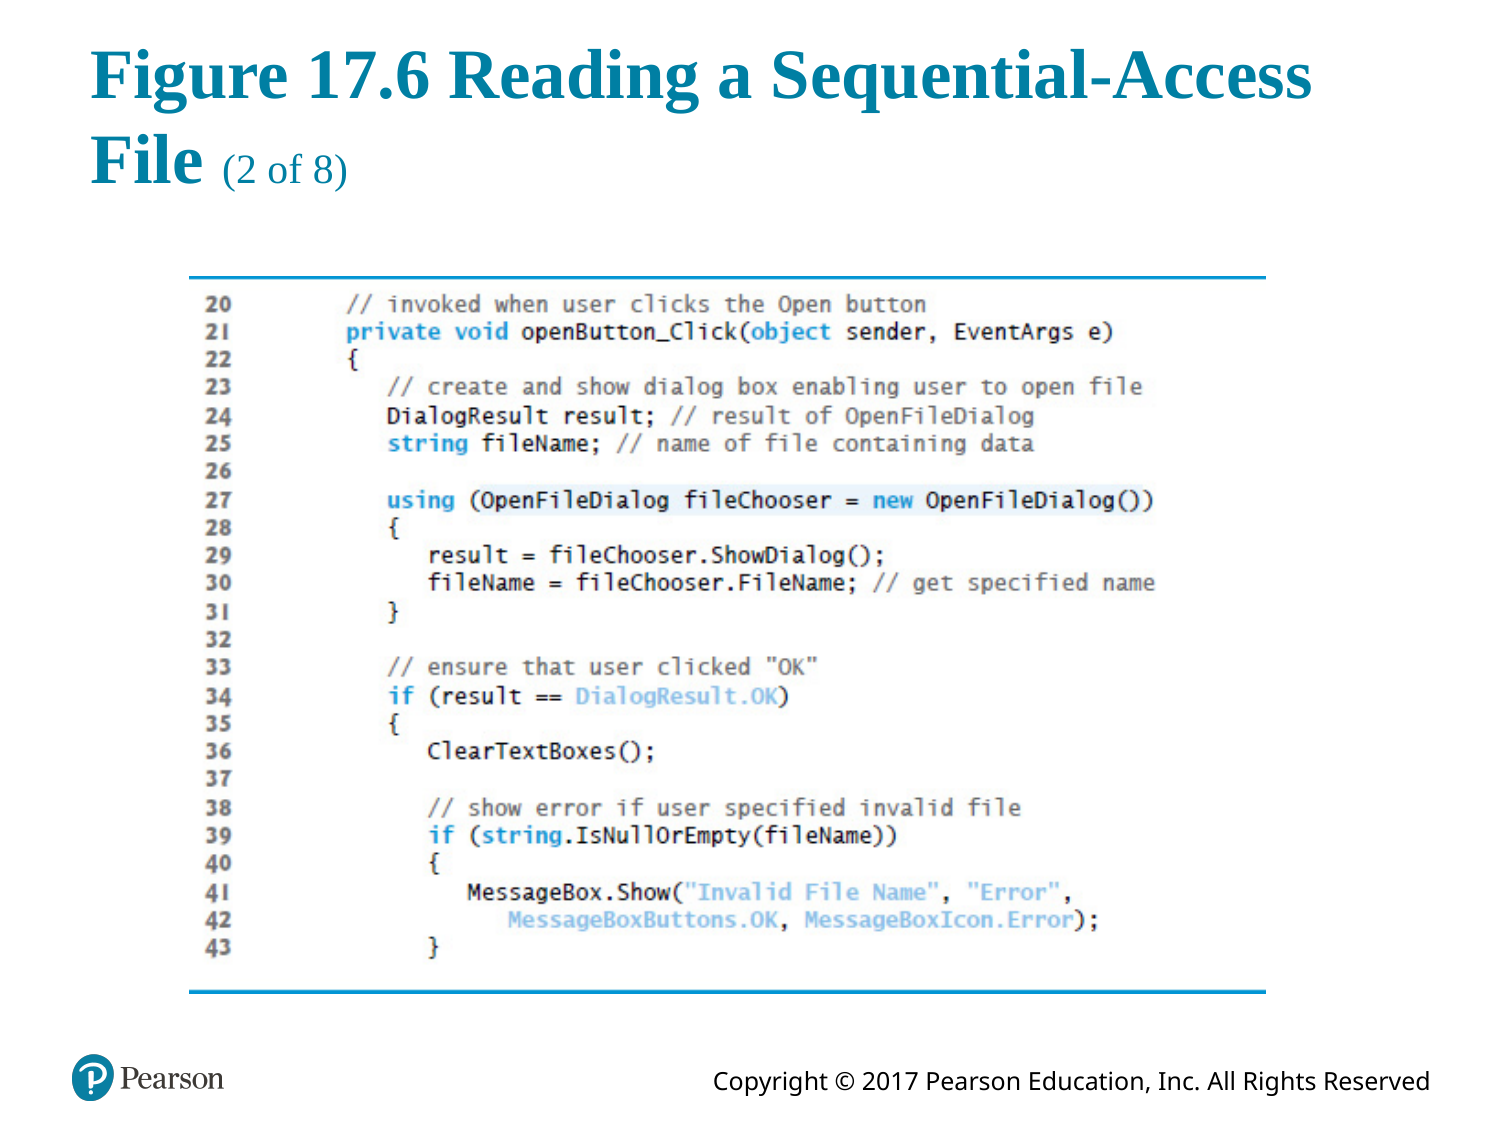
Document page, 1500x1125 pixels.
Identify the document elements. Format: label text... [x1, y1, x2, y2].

picture [189, 279, 1266, 990]
picture [98, 1054, 224, 1101]
title Figure 17.6 Reading a Sequential-Access File (2 of 8) [75, 37, 1425, 213]
picture [72, 1054, 88, 1070]
picture [72, 1087, 83, 1101]
picture [80, 1063, 106, 1088]
